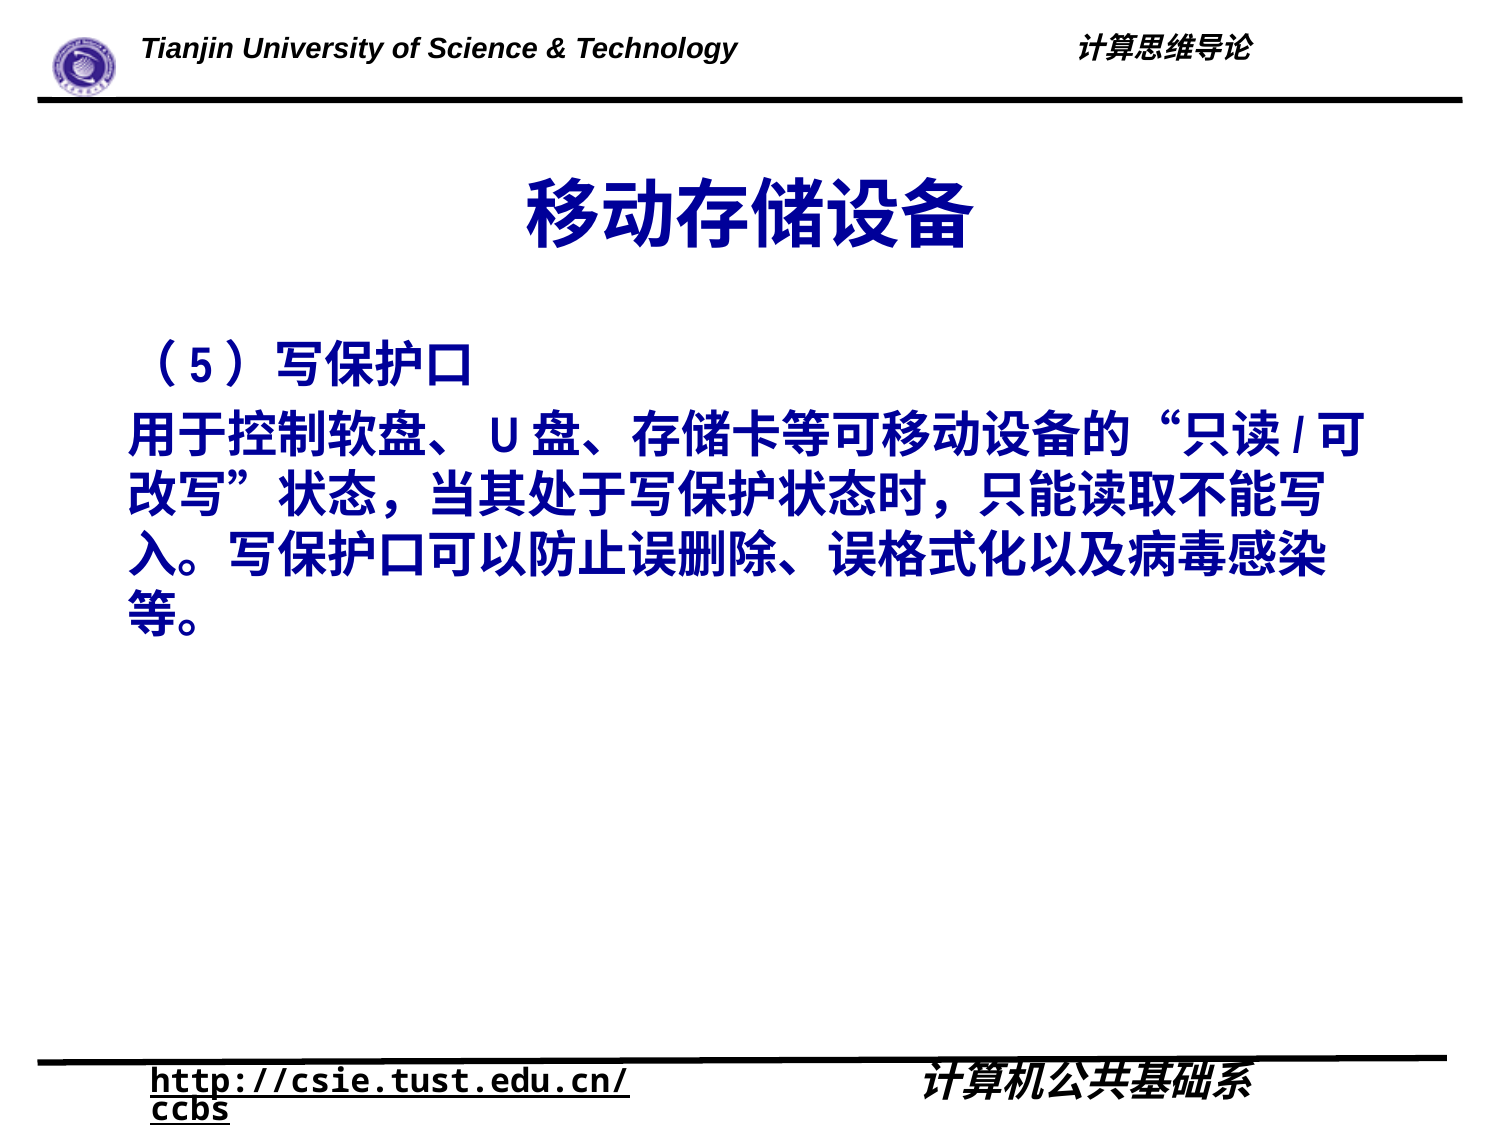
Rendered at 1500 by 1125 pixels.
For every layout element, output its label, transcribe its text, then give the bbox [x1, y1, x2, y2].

picture [52, 37, 116, 97]
list （5）写保护口 用于控制软盘、U盘、存储卡等可移动设备的“只读/可改写”状态，当其处于写保护状态时，只能读取不能写入。写保护口可以防止误删除、误格式化以及病毒感染等。 [112, 324, 1388, 1000]
title 移动存储设备 [112, 99, 1388, 288]
